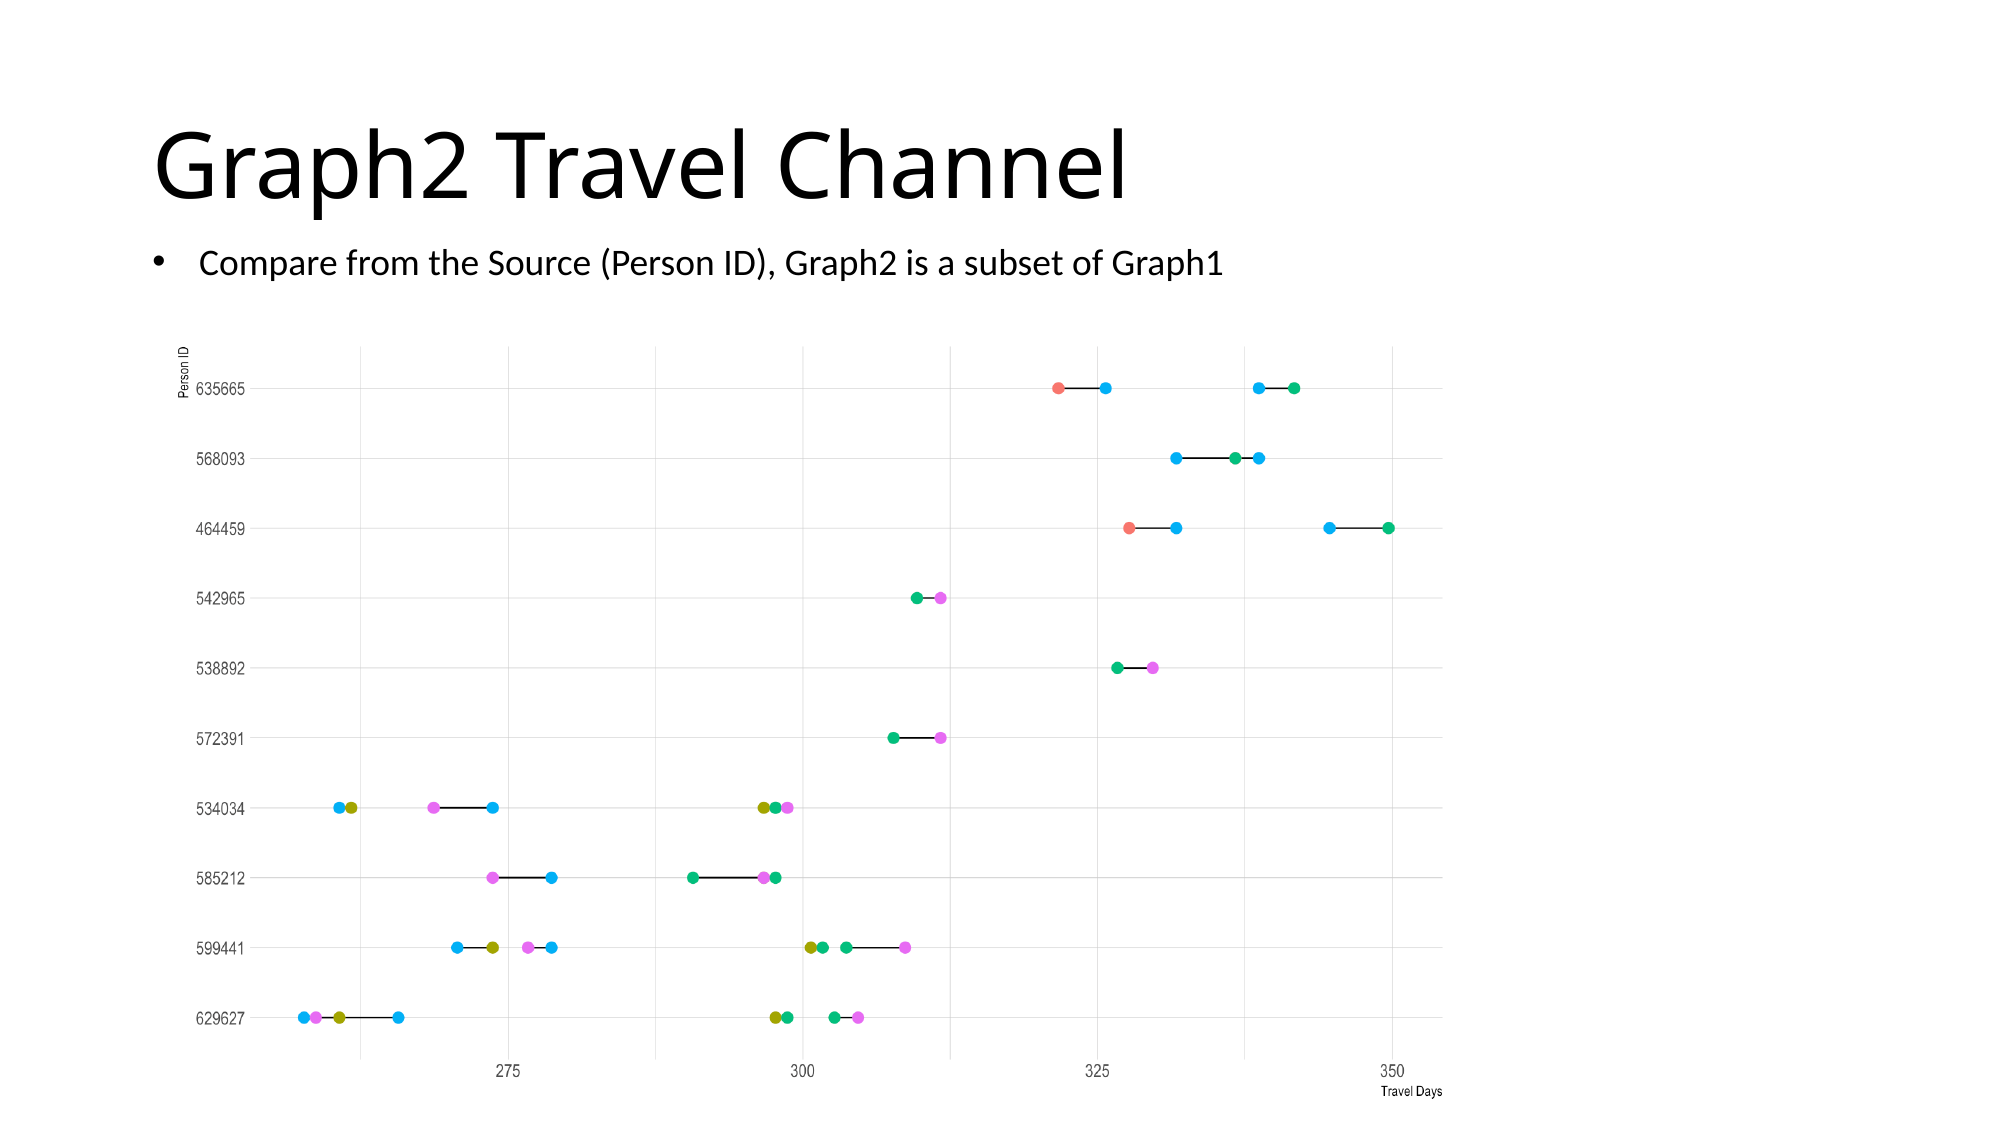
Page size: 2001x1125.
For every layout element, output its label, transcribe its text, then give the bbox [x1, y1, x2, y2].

text_box Compare from the Source (Person ID), Graph2 is a subset of Graph1 [137, 230, 1333, 291]
title Graph2 Travel Channel [137, 59, 1863, 278]
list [137, 305, 1480, 1125]
